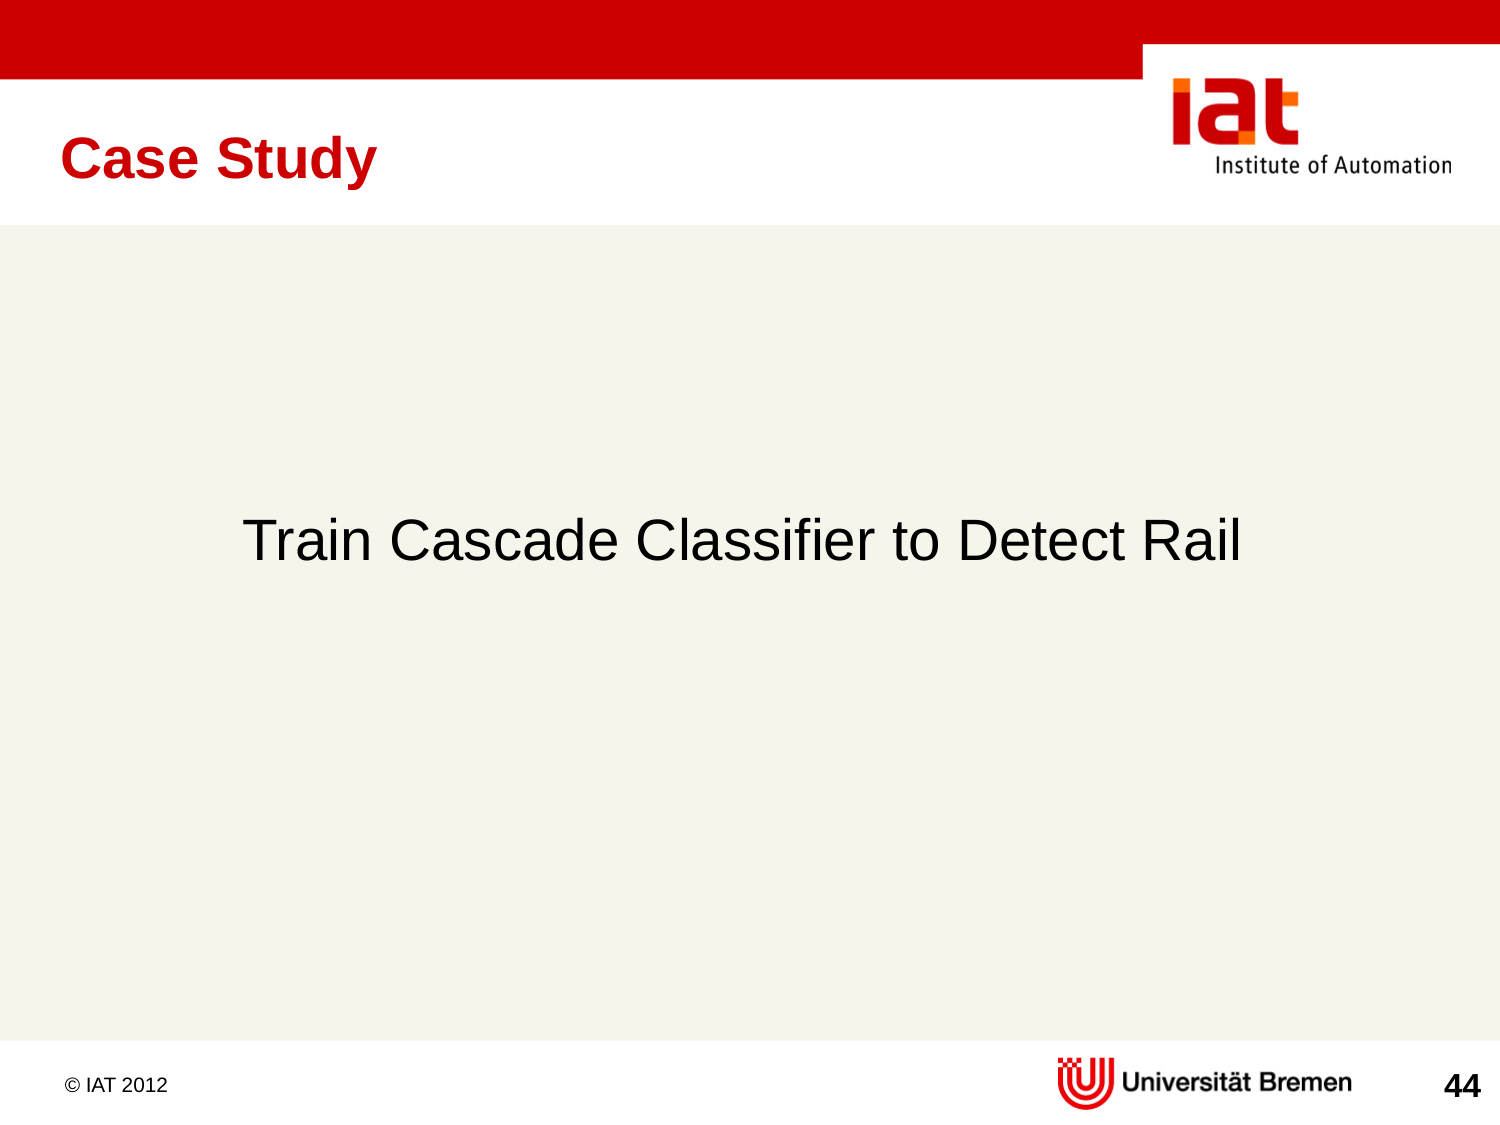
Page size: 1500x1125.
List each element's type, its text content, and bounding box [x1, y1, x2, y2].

picture [1058, 1056, 1353, 1111]
picture [0, 0, 1500, 208]
subtitle Train Cascade Classifier to Detect Rail [218, 374, 1269, 662]
title Case Study [45, 102, 875, 208]
